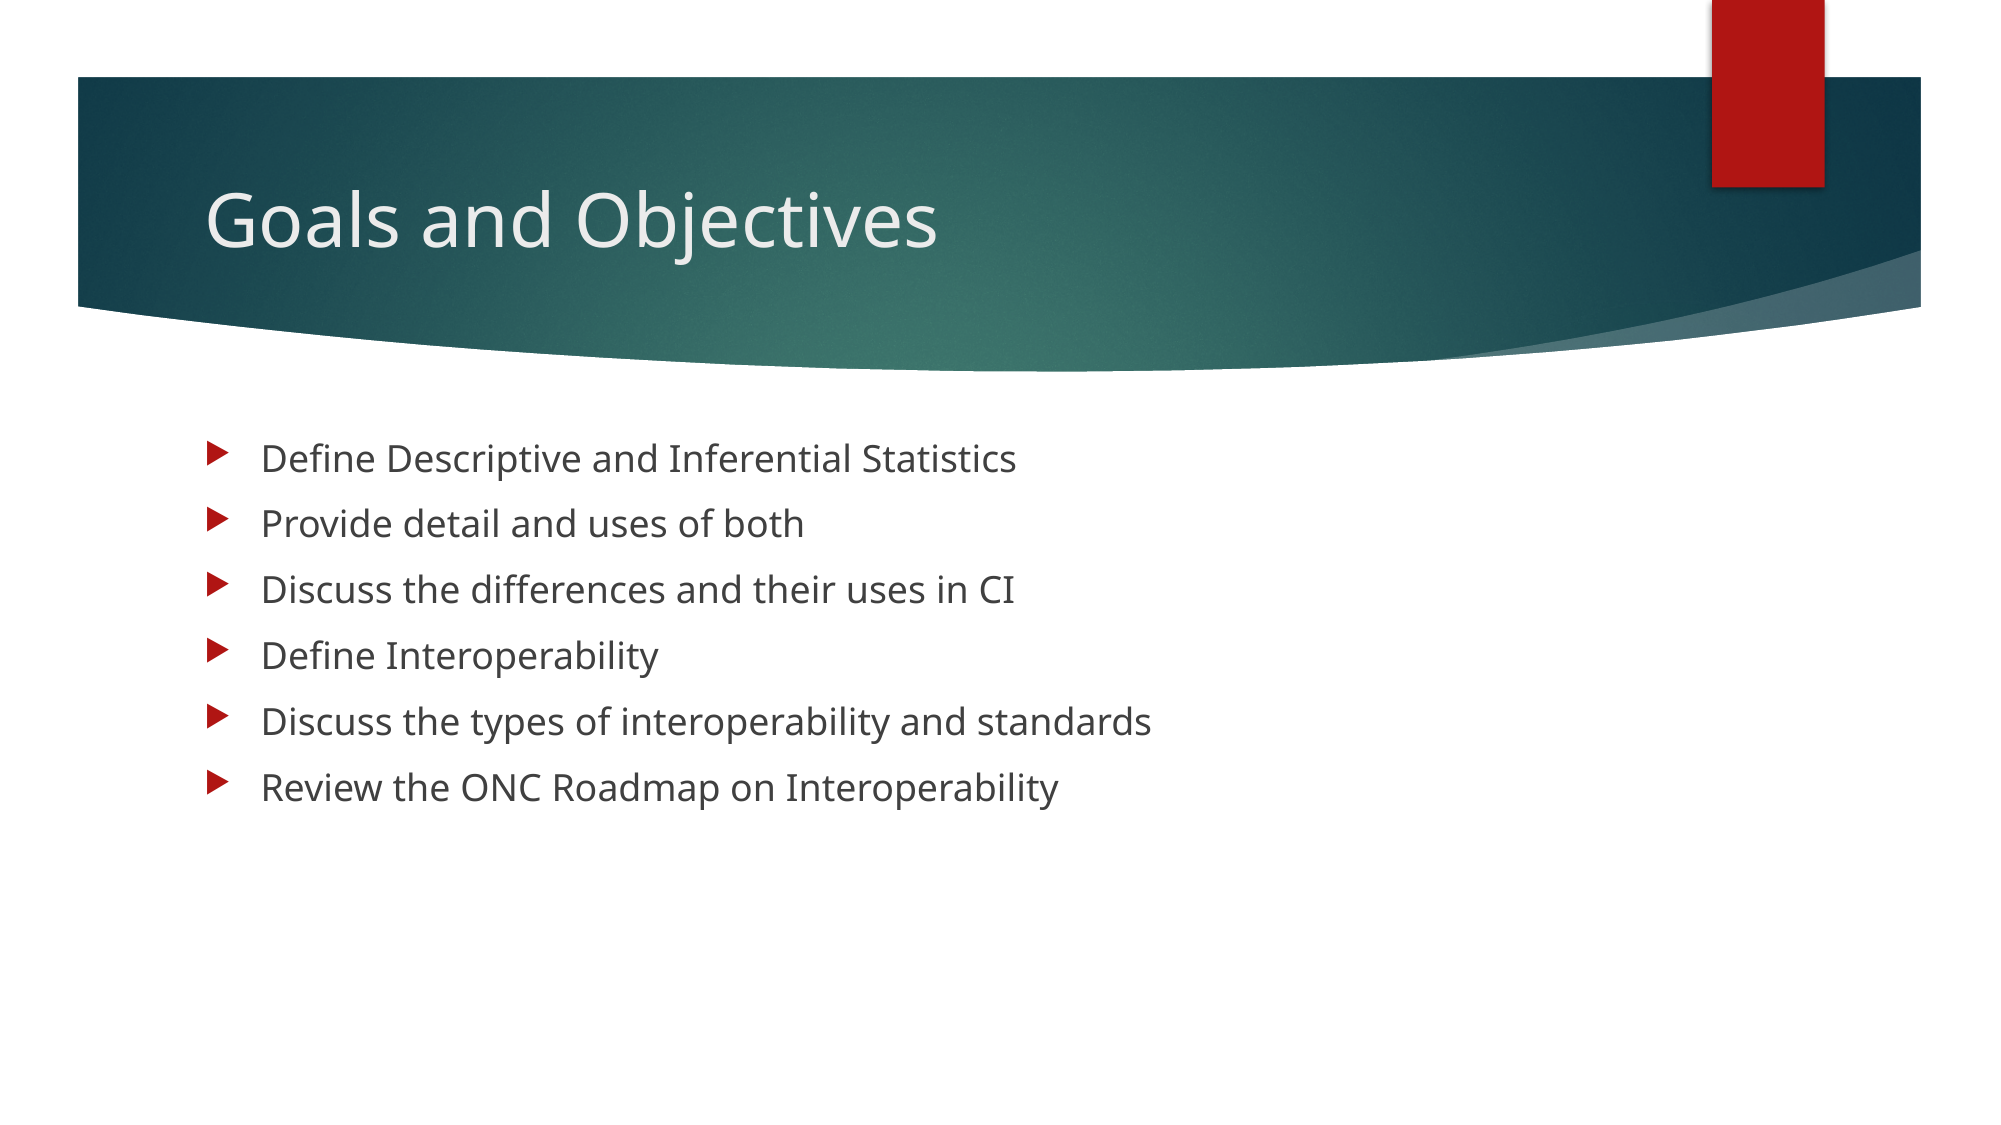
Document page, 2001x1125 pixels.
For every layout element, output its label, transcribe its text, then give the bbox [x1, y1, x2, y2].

title Goals and Objectives [189, 159, 1638, 276]
list Define Descriptive and Inferential Statistics Provide detail and uses of both Discuss the differences and their uses in CI Define Interoperability Discuss the types of interoperability and standards Review the ONC Roadmap on Interoperability [189, 427, 1638, 988]
